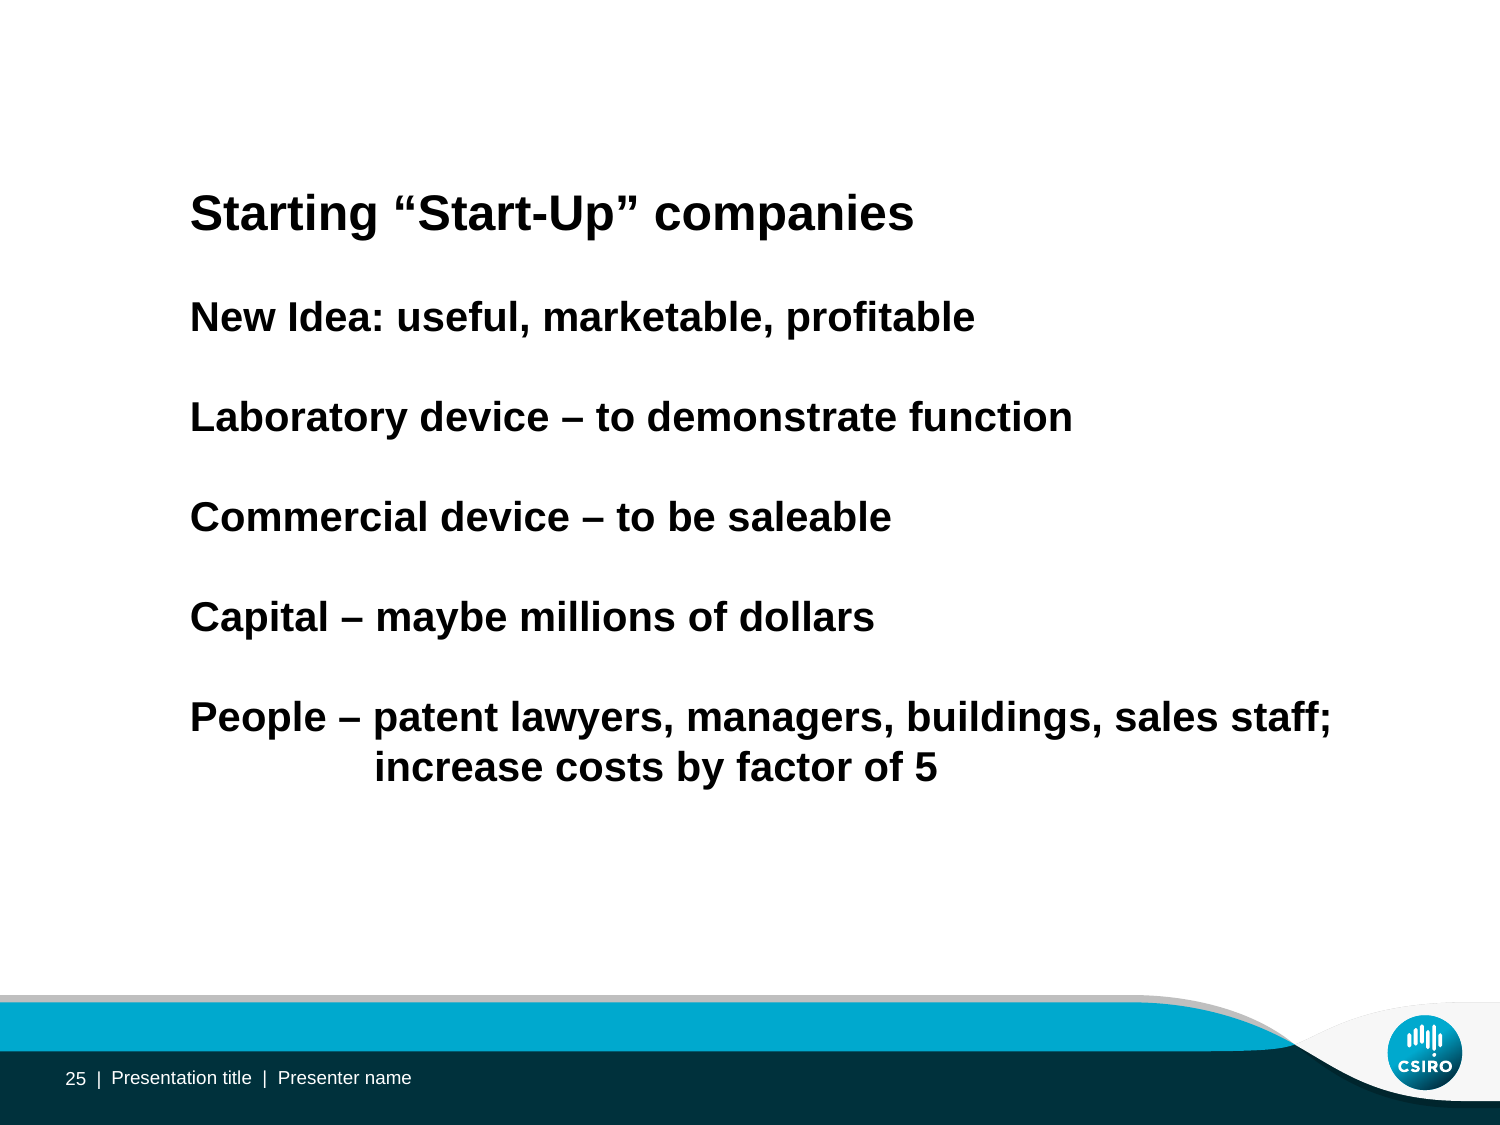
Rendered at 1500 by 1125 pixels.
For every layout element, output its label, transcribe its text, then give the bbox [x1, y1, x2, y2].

slide_number 25 | [54, 1066, 102, 1088]
footer Presentation title | Presenter name [111, 1066, 1110, 1088]
text_box Starting “Start-Up” companies New Idea: useful, marketable, profitable Laboratory device – to demonstrate function Commercial device – to be saleable Capital – maybe millions of dollars People – patent lawyers, managers, buildings, sales staff; increase costs by factor of 5 [175, 172, 1349, 798]
